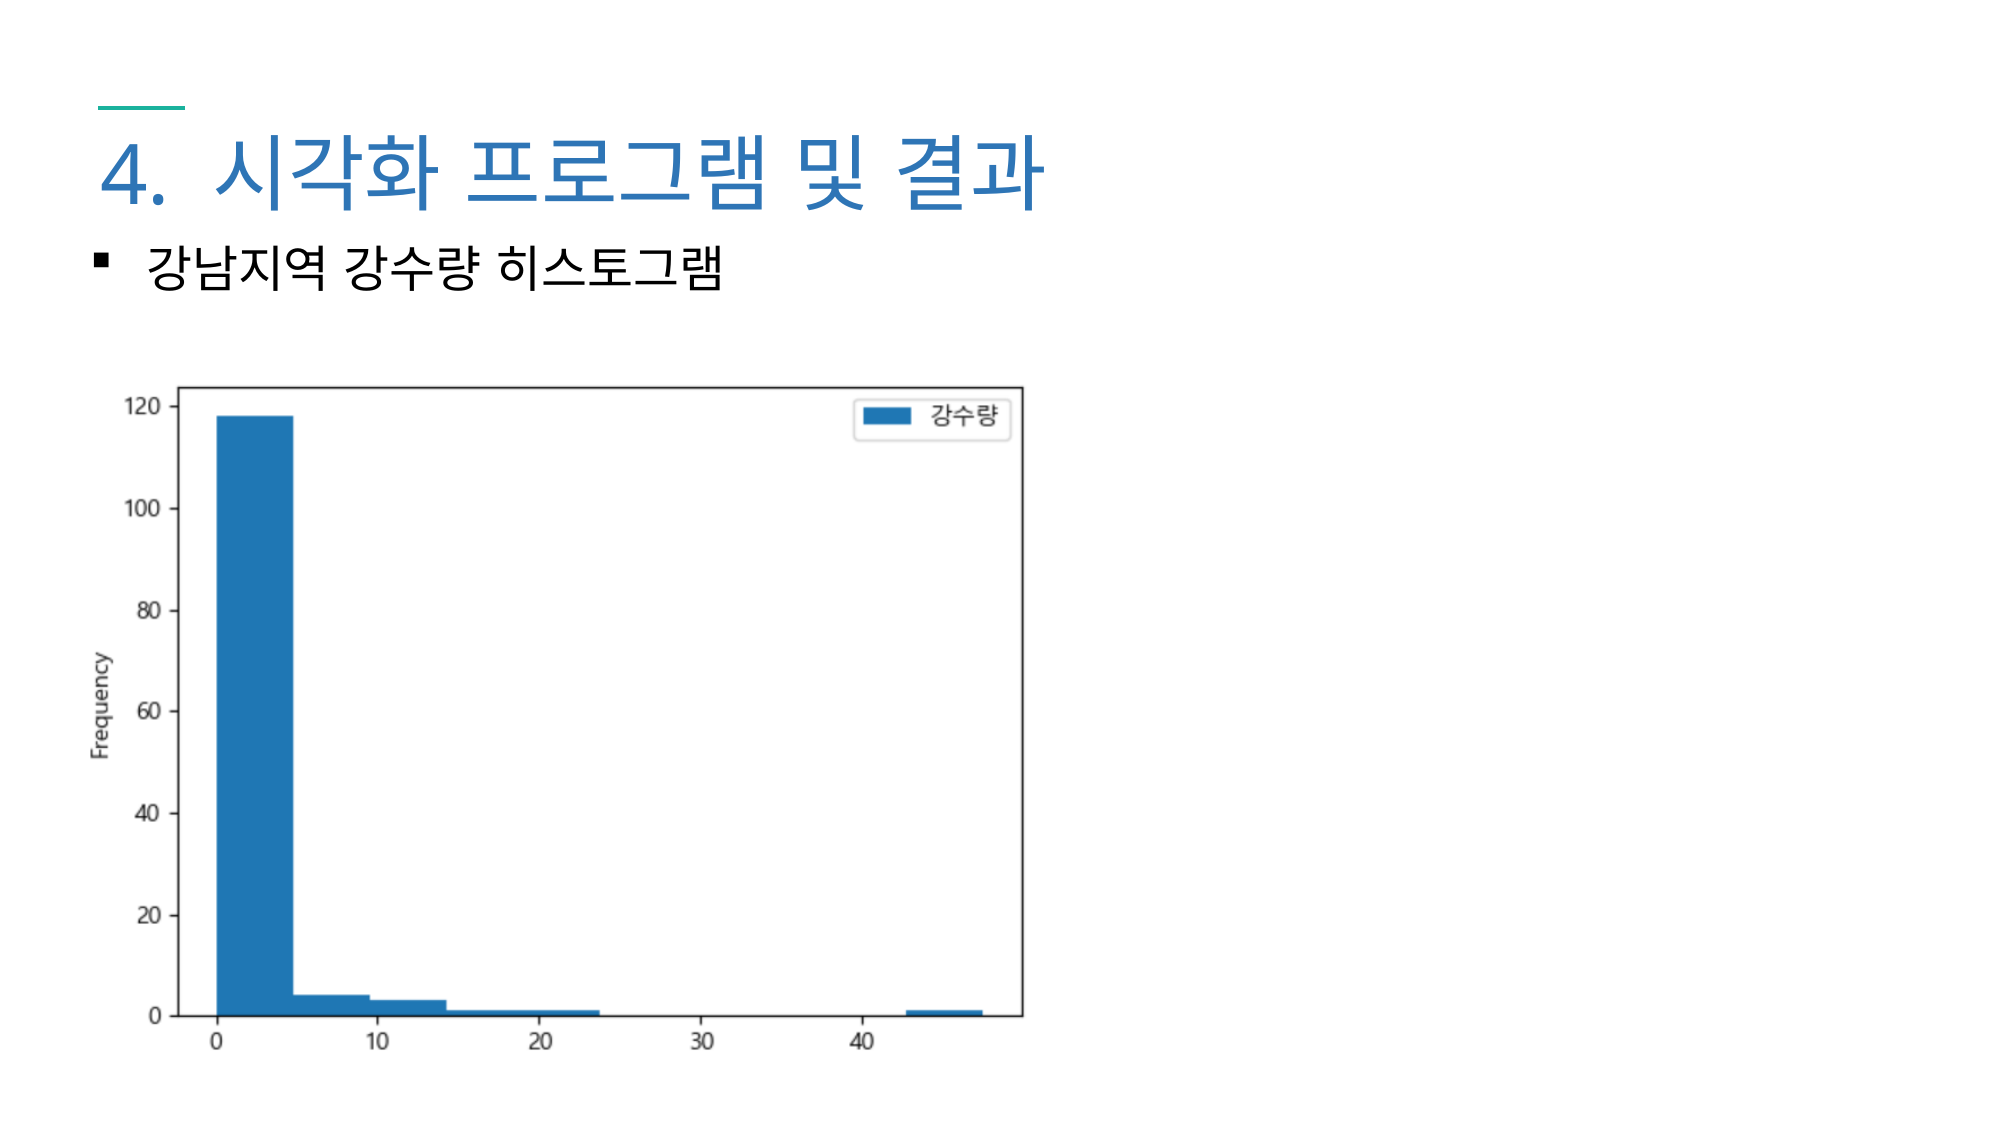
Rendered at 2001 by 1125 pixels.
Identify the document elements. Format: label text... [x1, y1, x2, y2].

text_box 강남지역 강수량 히스토그램 [0, 229, 1888, 410]
text_box 4. 시각화 프로그램 및 결과 [85, 113, 1062, 229]
picture [62, 345, 1057, 1075]
